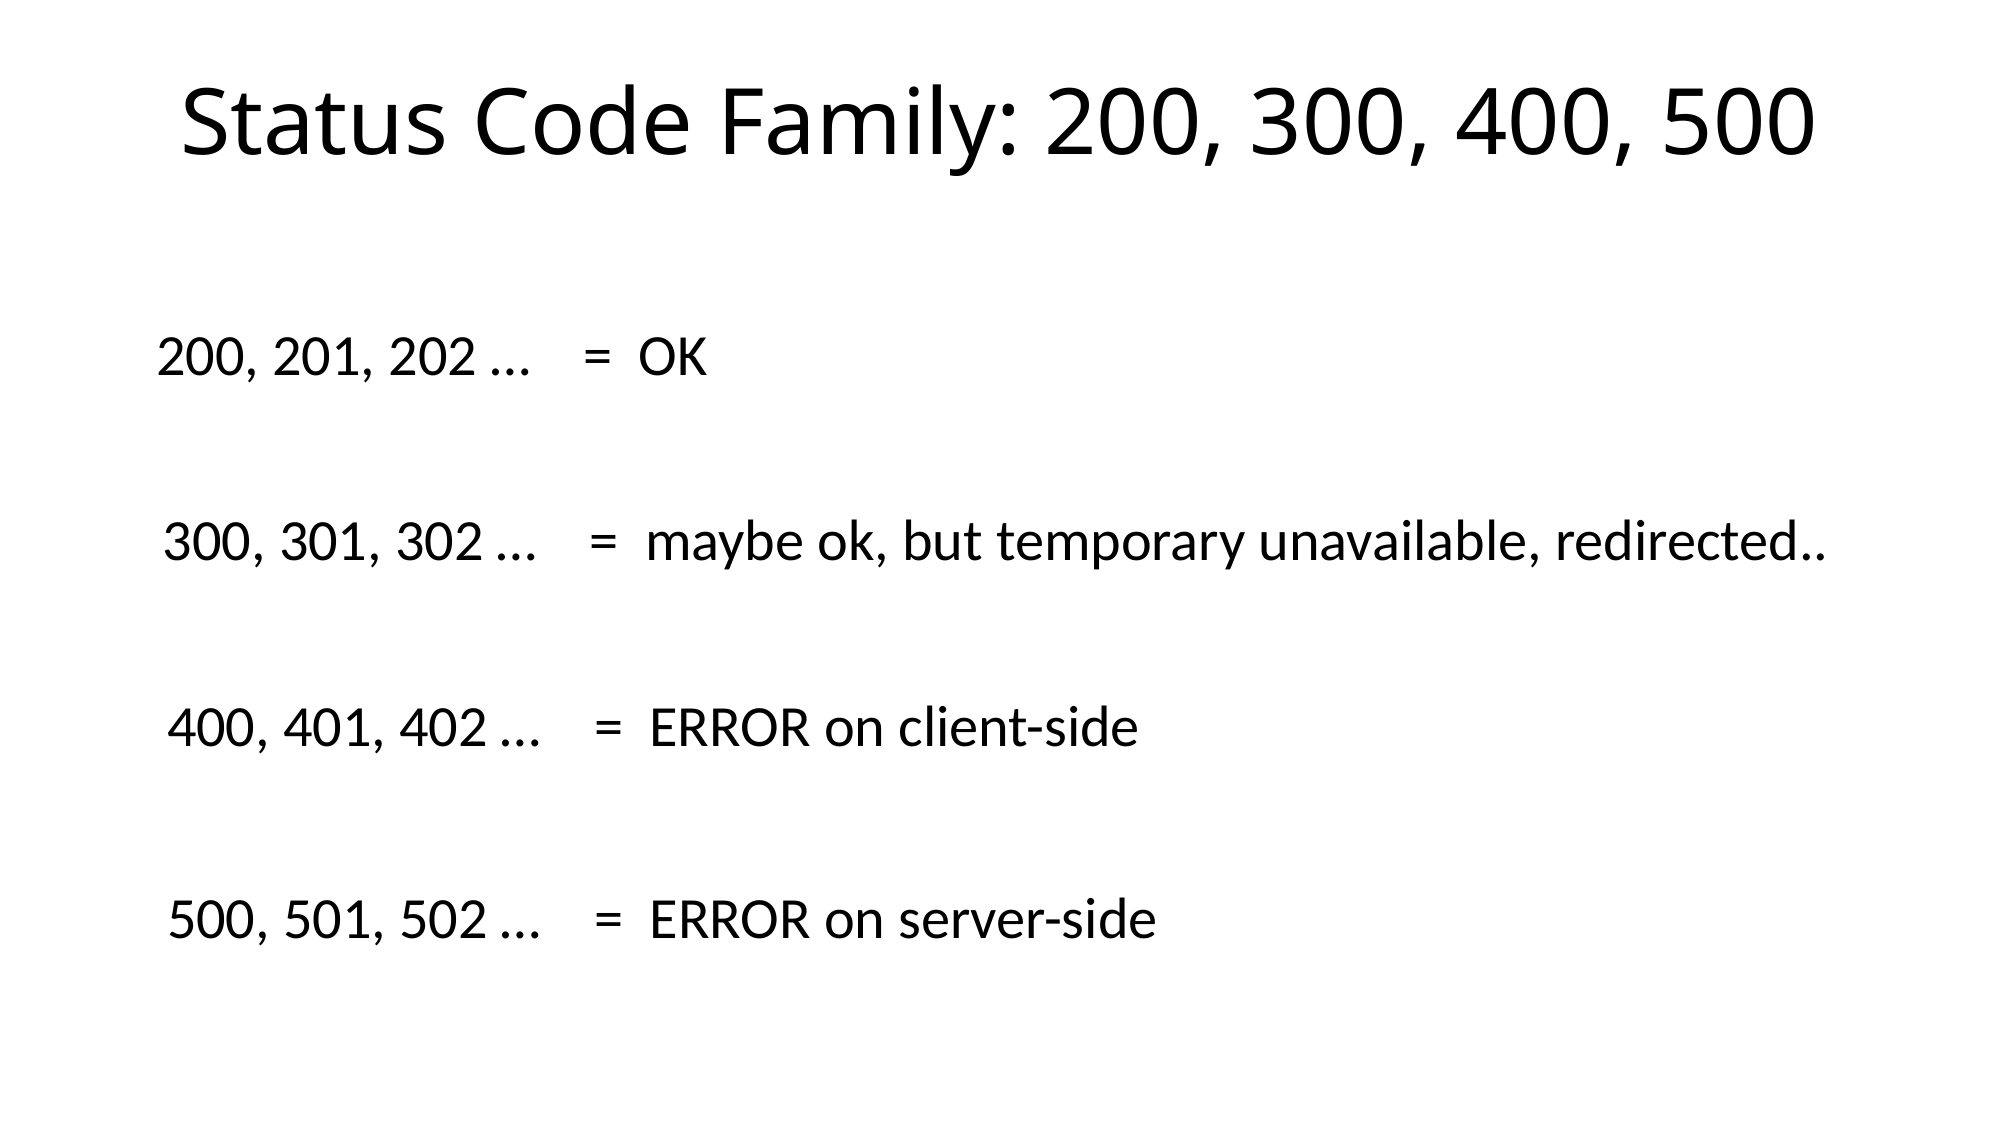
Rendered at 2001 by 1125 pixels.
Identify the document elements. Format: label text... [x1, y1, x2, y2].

text_box 400, 401, 402 … = ERROR on client-side [152, 680, 1156, 766]
text_box 300, 301, 302 … = maybe ok, but temporary unavailable, redirected.. [148, 495, 1858, 580]
text_box 500, 501, 502 … = ERROR on server-side [152, 872, 1174, 958]
title Status Code Family: 200, 300, 400, 500 [137, 59, 1863, 190]
text_box 200, 201, 202 … = OK [141, 309, 724, 395]
